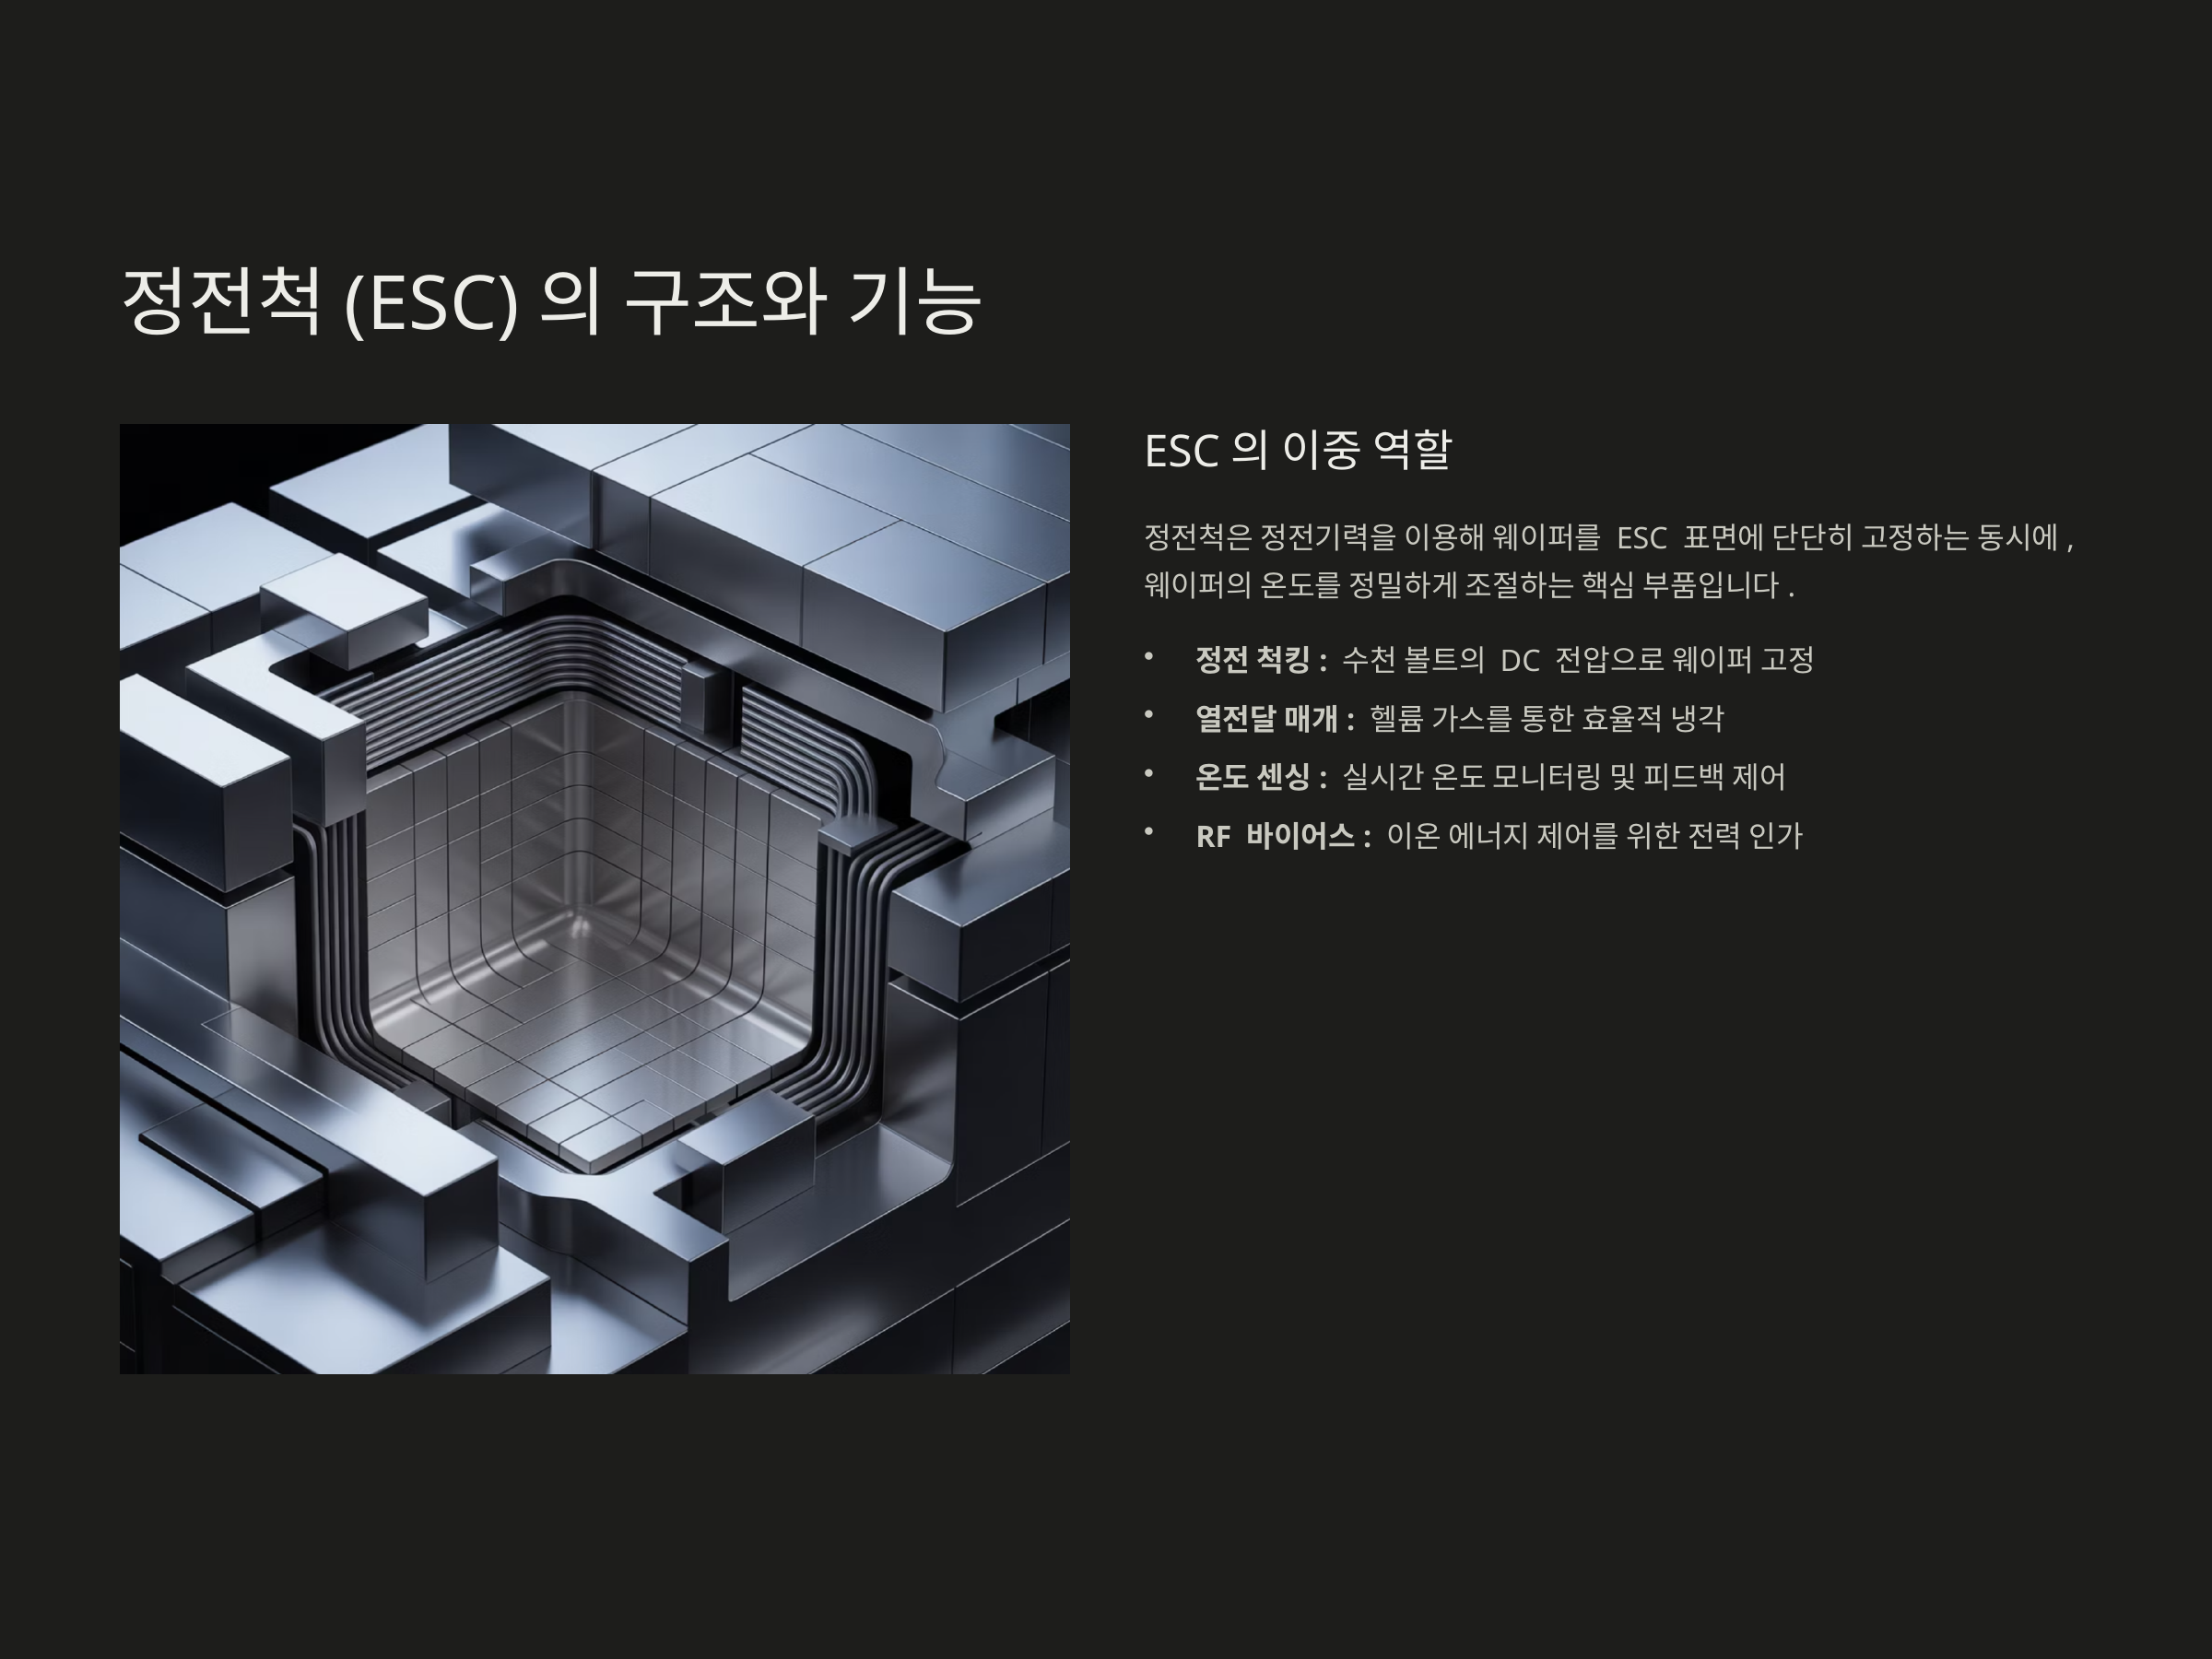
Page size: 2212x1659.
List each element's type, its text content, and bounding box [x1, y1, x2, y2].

text_box ESC의 이중 역할 [1143, 420, 1594, 477]
text_box 정전척은 정전기력을 이용해 웨이퍼를 ESC 표면에 단단히 고정하는 동시에, 웨이퍼의 온도를 정밀하게 조절하는 핵심 부품입니다. [1143, 506, 2094, 603]
text_box 열전달 매개: 헬륨 가스를 통한 효율적 냉각 [1143, 688, 2094, 736]
text_box 온도 센싱: 실시간 온도 모니터링 및 피드백 제어 [1143, 747, 2094, 795]
picture [120, 424, 1070, 1374]
text_box 정전척(ESC)의 구조와 기능 [120, 252, 987, 346]
text_box RF 바이어스: 이온 에너지 제어를 위한 전력 인가 [1143, 805, 2094, 853]
text_box 정전 척킹: 수천 볼트의 DC 전압으로 웨이퍼 고정 [1143, 629, 2094, 678]
